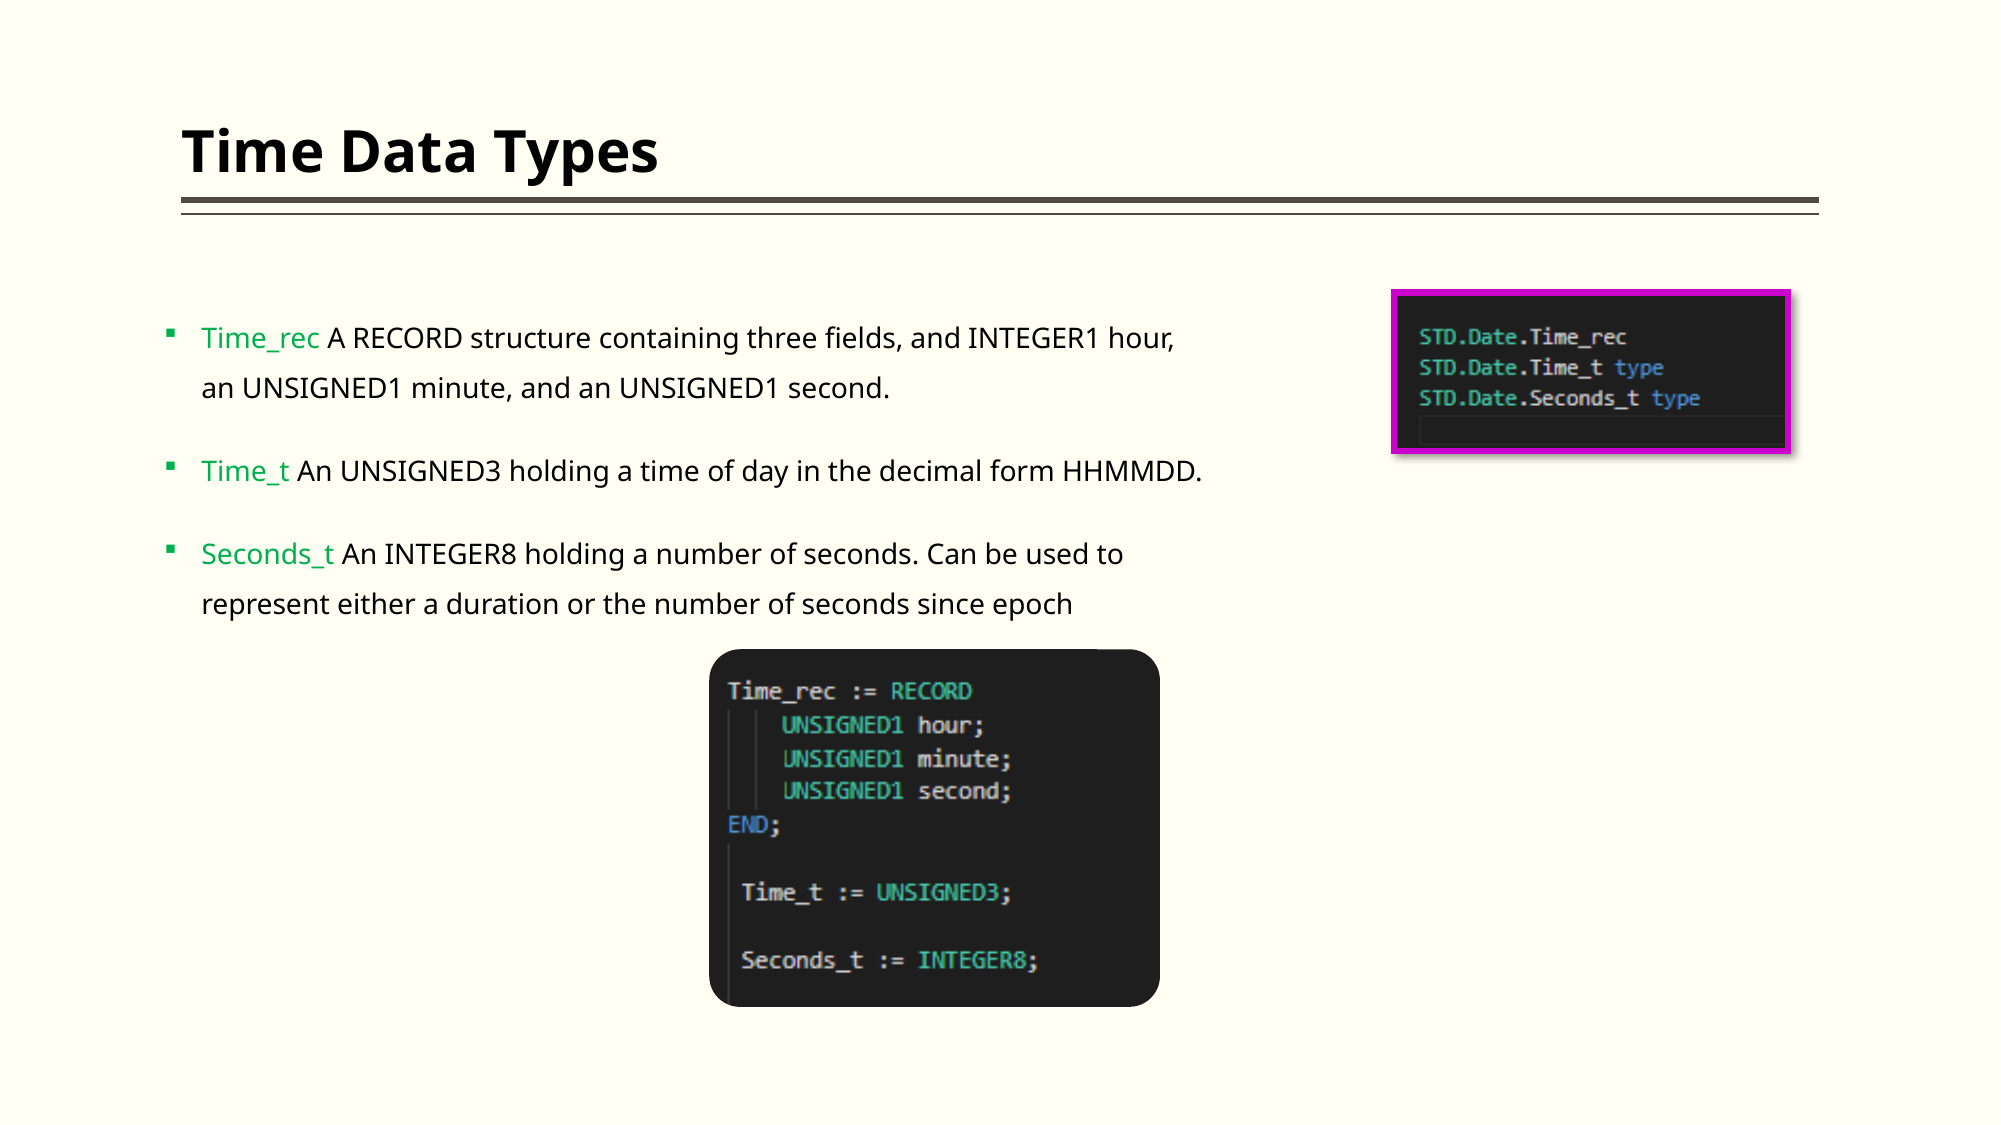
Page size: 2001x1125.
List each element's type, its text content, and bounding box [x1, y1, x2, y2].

title Time Data Types [181, 12, 1819, 193]
picture [1397, 295, 1786, 448]
picture [709, 649, 1160, 1007]
list Time_rec A RECORD structure containing three fields, and INTEGER1 hour, an UNSIGNED1 minute, and an UNSIGNED1 second. Time_t An UNSIGNED3 holding a time of day in the decimal form HHMMDD. Seconds_t An INTEGER8 holding a number of seconds. Can be used to represent either a duration or the number of seconds since epoch [164, 295, 1213, 642]
